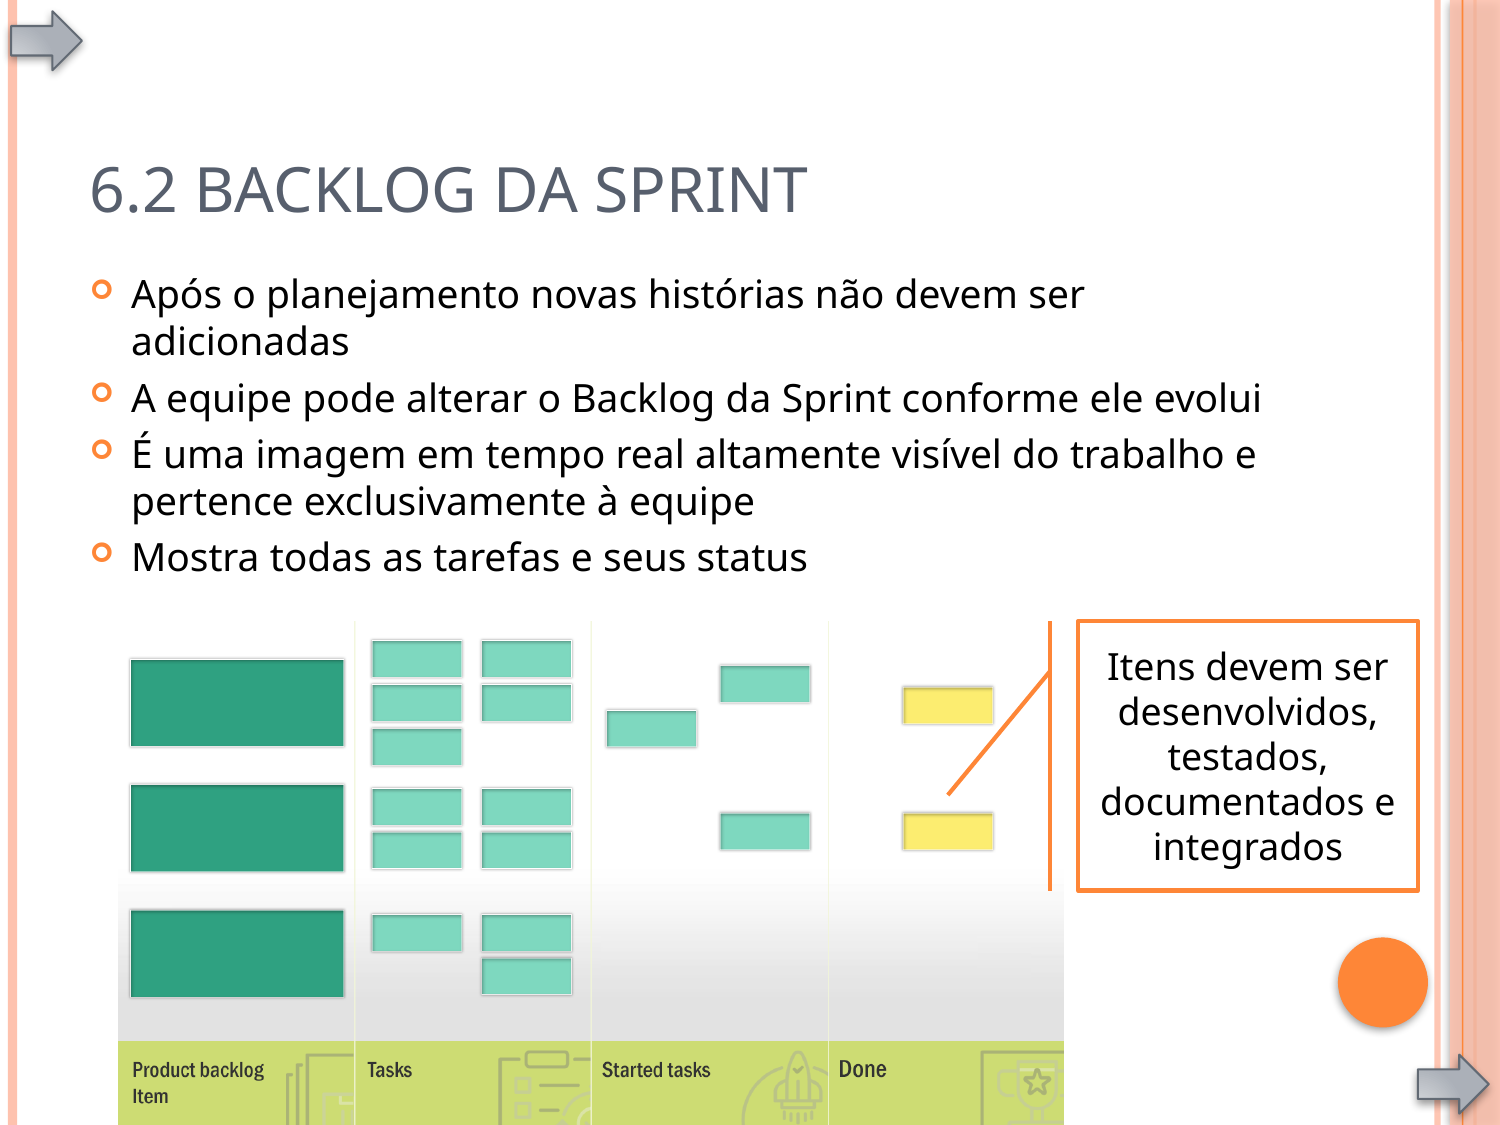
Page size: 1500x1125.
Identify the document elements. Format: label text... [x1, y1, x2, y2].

text_box Itens devem ser desenvolvidos, testados, documentados e integrados [1076, 619, 1420, 893]
list Após o planejamento novas histórias não devem ser adicionadas A equipe pode alterar o Backlog da Sprint conforme ele evolui É uma imagem em tempo real altamente visível do trabalho e pertence exclusivamente à equipe Mostra todas as tarefas e seus status [75, 262, 1300, 622]
title 6.2 Backlog da Sprint [75, 45, 1300, 233]
picture [118, 620, 1065, 1125]
text_box [10, 10, 83, 72]
text_box [1416, 1053, 1490, 1115]
